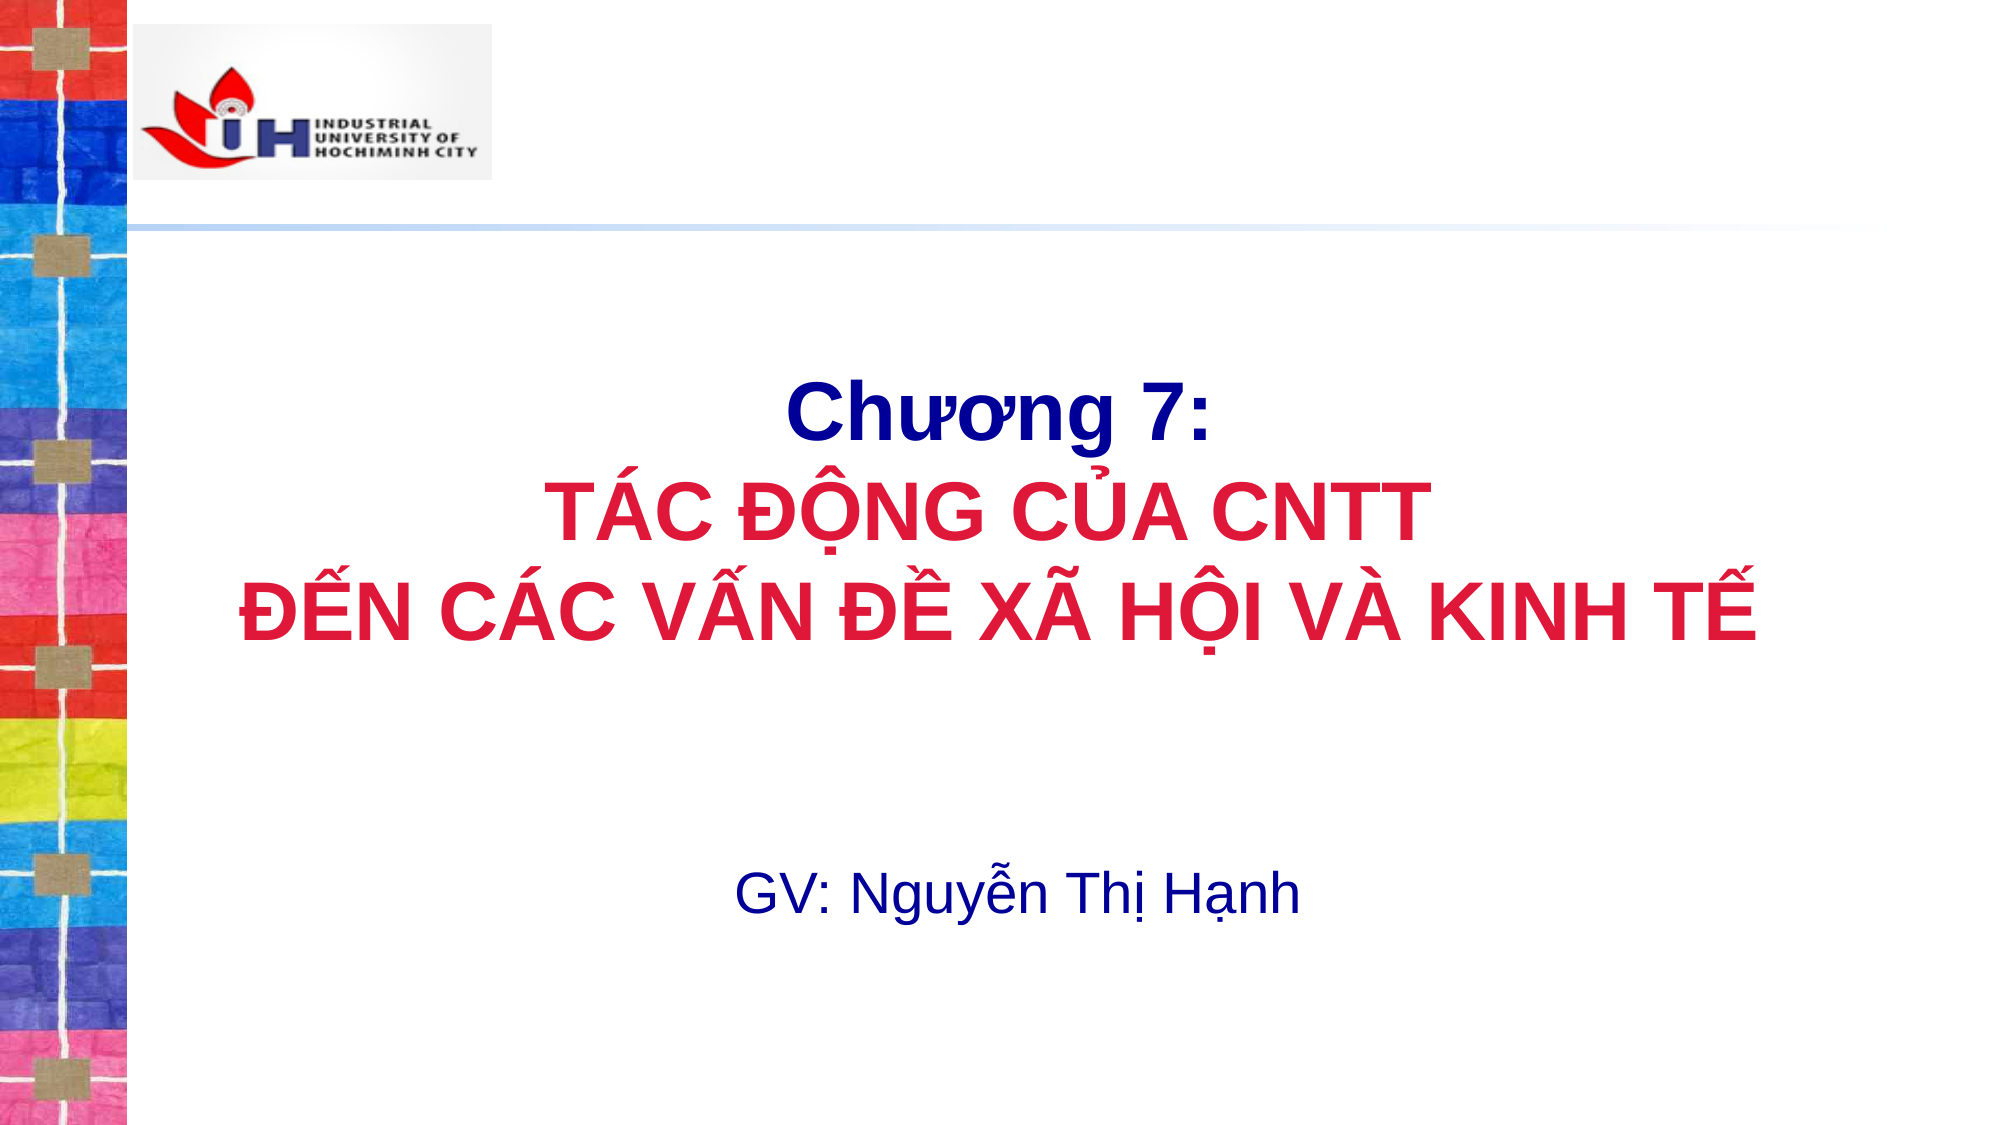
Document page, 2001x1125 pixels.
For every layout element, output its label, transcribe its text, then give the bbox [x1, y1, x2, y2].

picture [0, 0, 127, 1125]
subtitle GV: Nguyễn Thị Hạnh [318, 766, 1719, 1054]
title Chương 7: Tác động của CNTT đến các vấn đề xã hội và kinh tế [150, 350, 1850, 592]
picture [133, 24, 492, 180]
